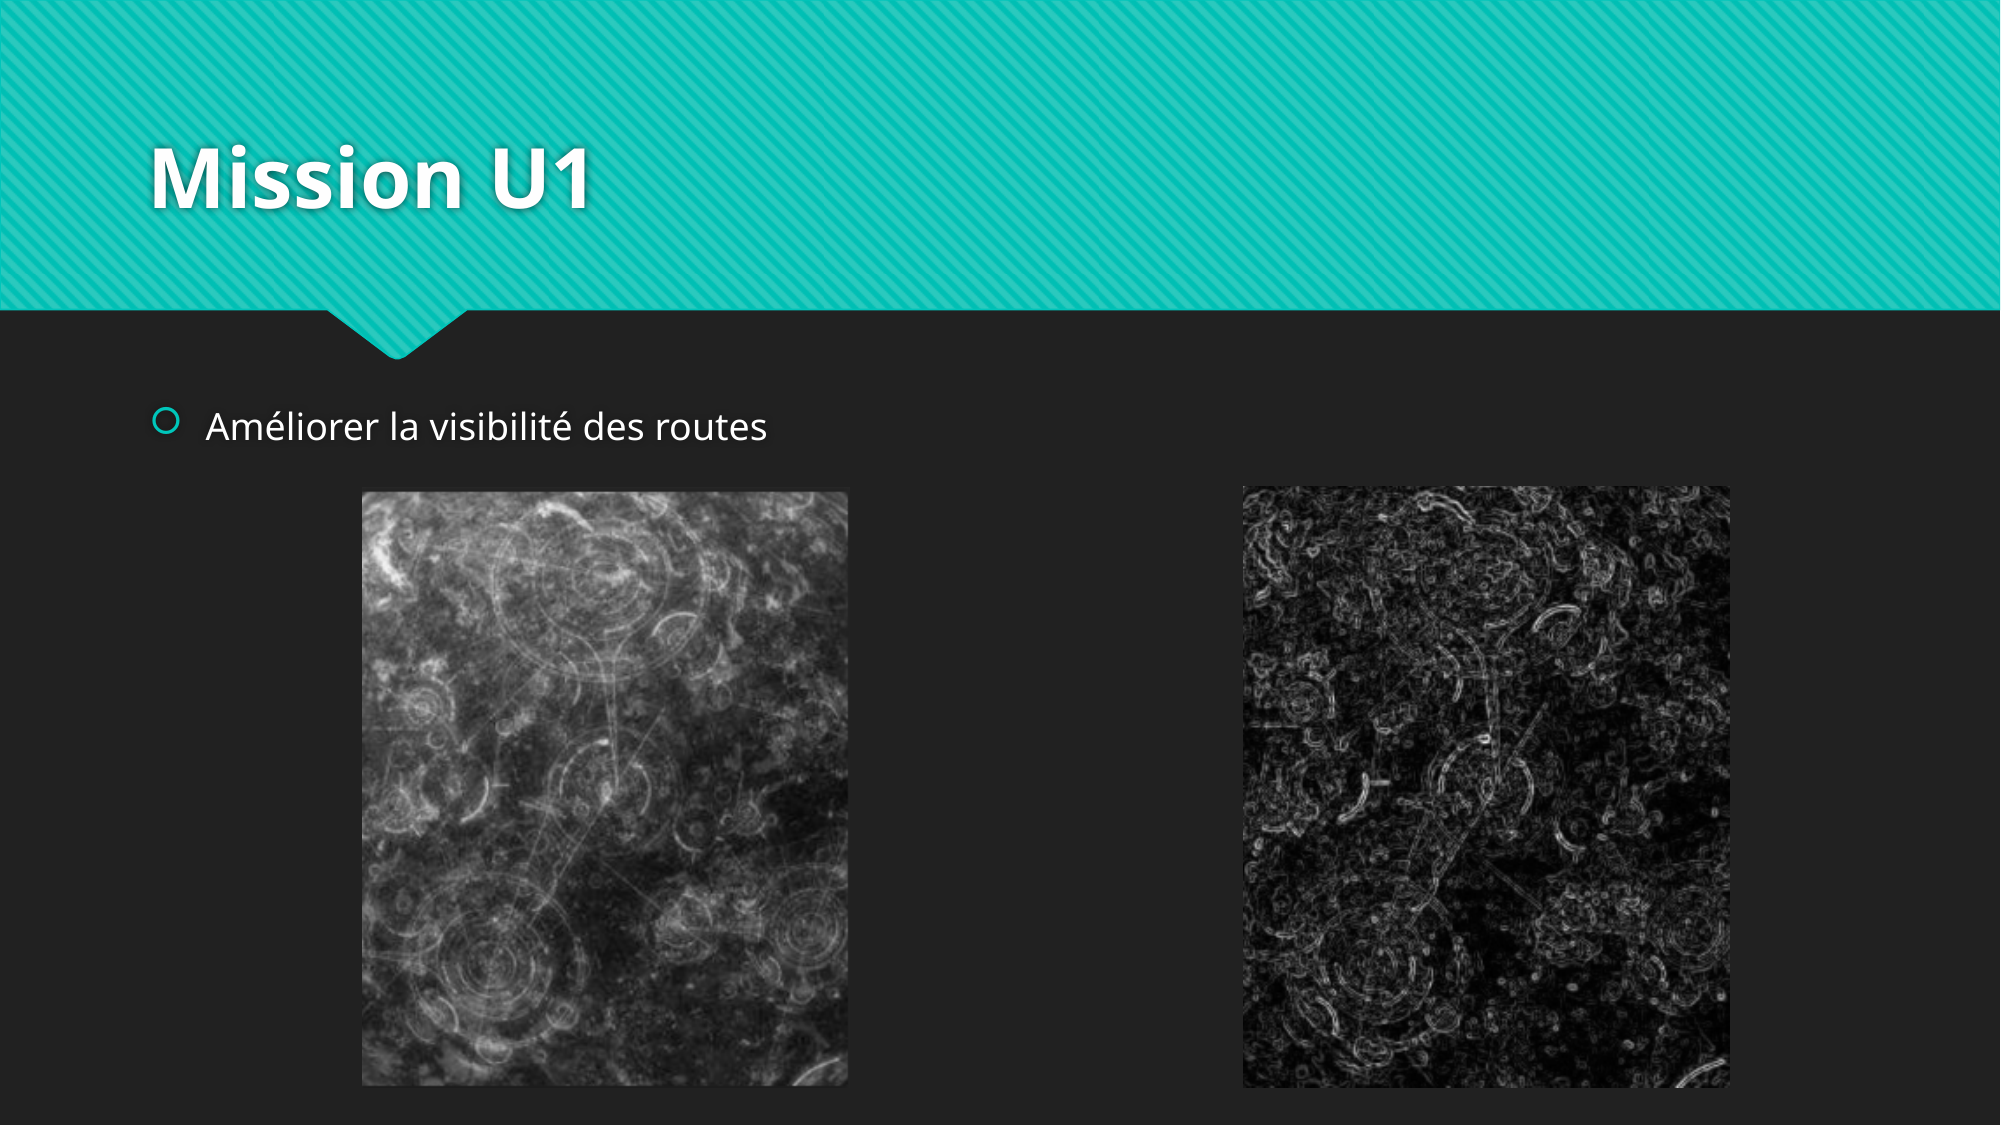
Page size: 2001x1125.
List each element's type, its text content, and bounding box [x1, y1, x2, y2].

title Mission U1 [132, 73, 1868, 233]
picture [362, 486, 850, 1089]
list Améliorer la visibilité des routes [134, 364, 1866, 487]
picture [1243, 486, 1731, 1089]
